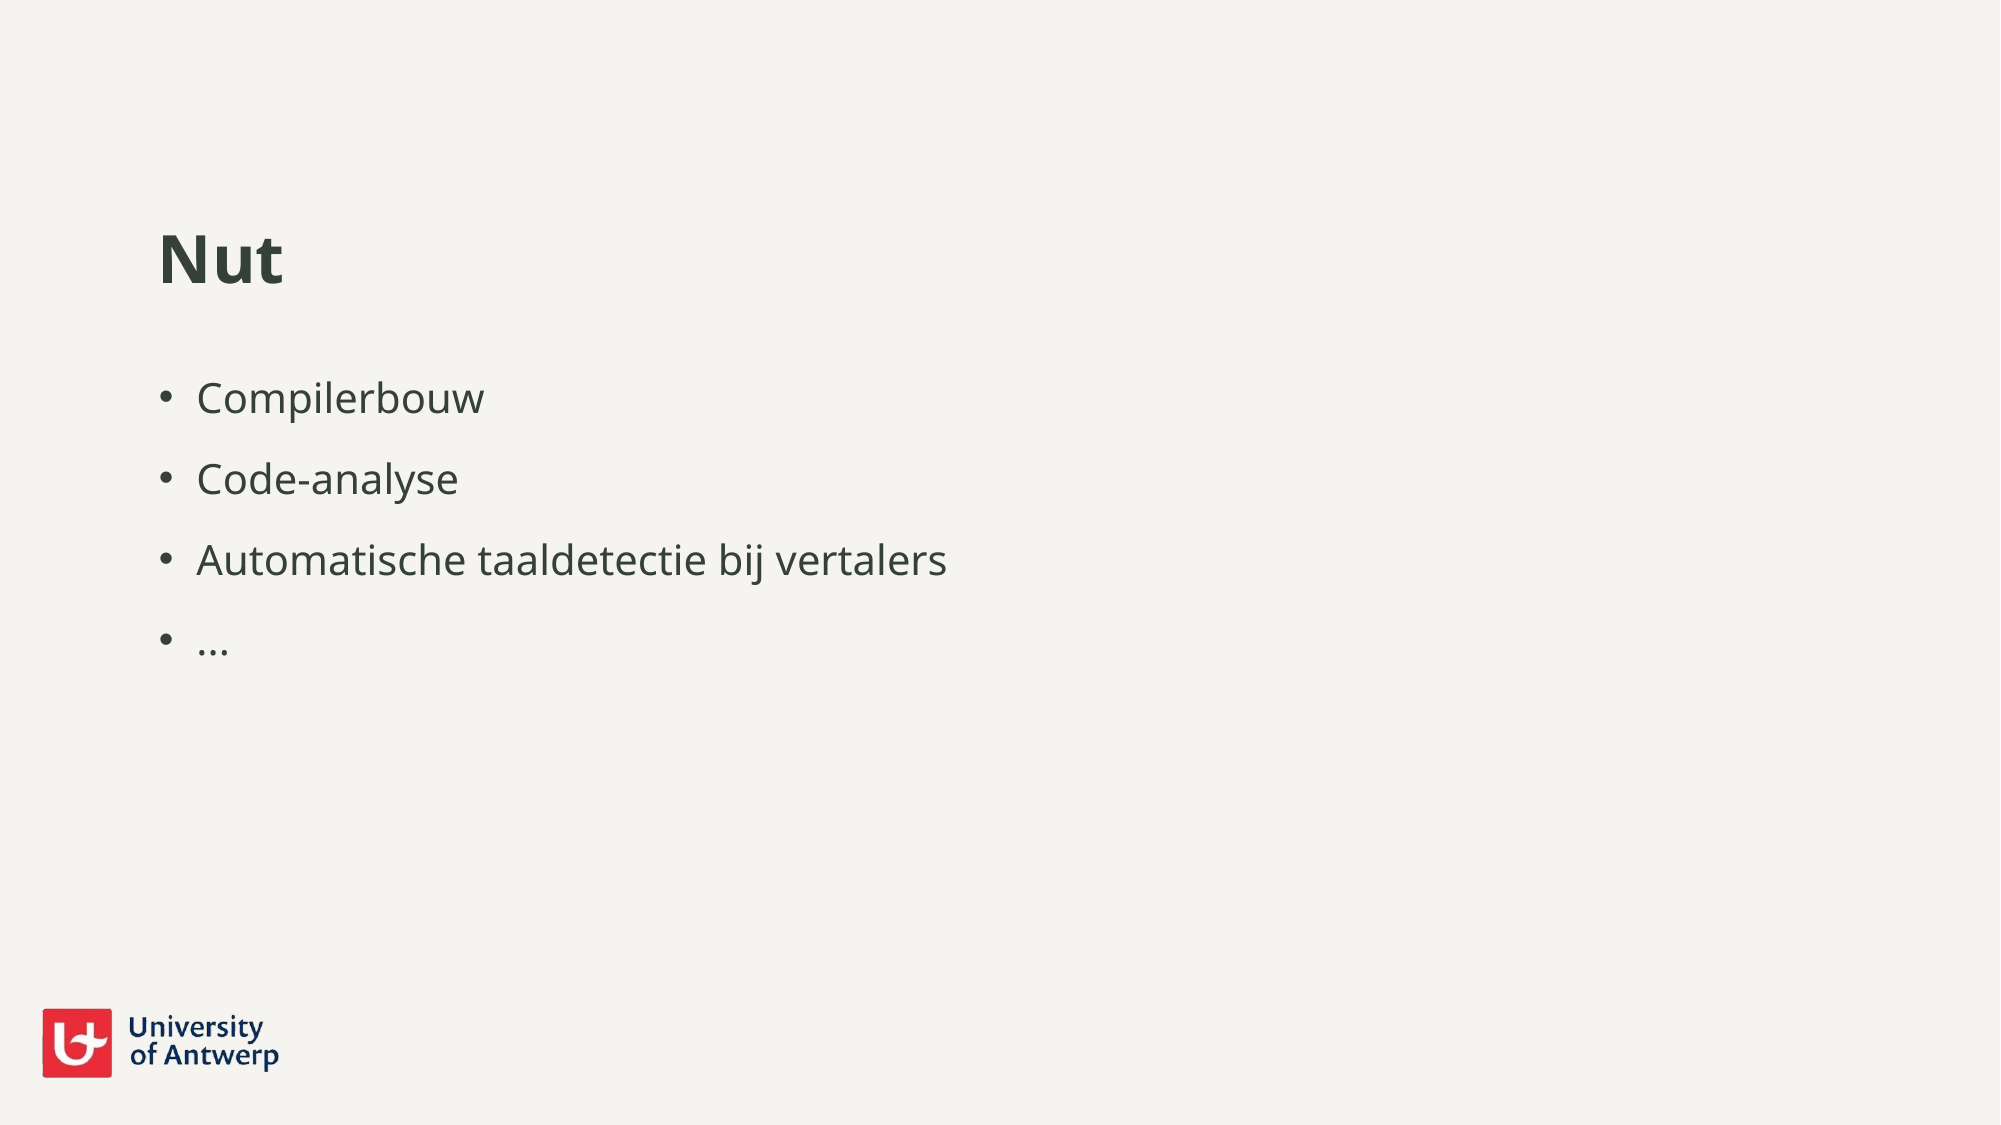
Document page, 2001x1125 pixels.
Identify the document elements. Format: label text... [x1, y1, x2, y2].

picture [0, 961, 328, 1125]
title Nut [142, 96, 1858, 305]
list Compilerbouw Code-analyse Automatische taaldetectie bij vertalers ... [143, 353, 1857, 995]
